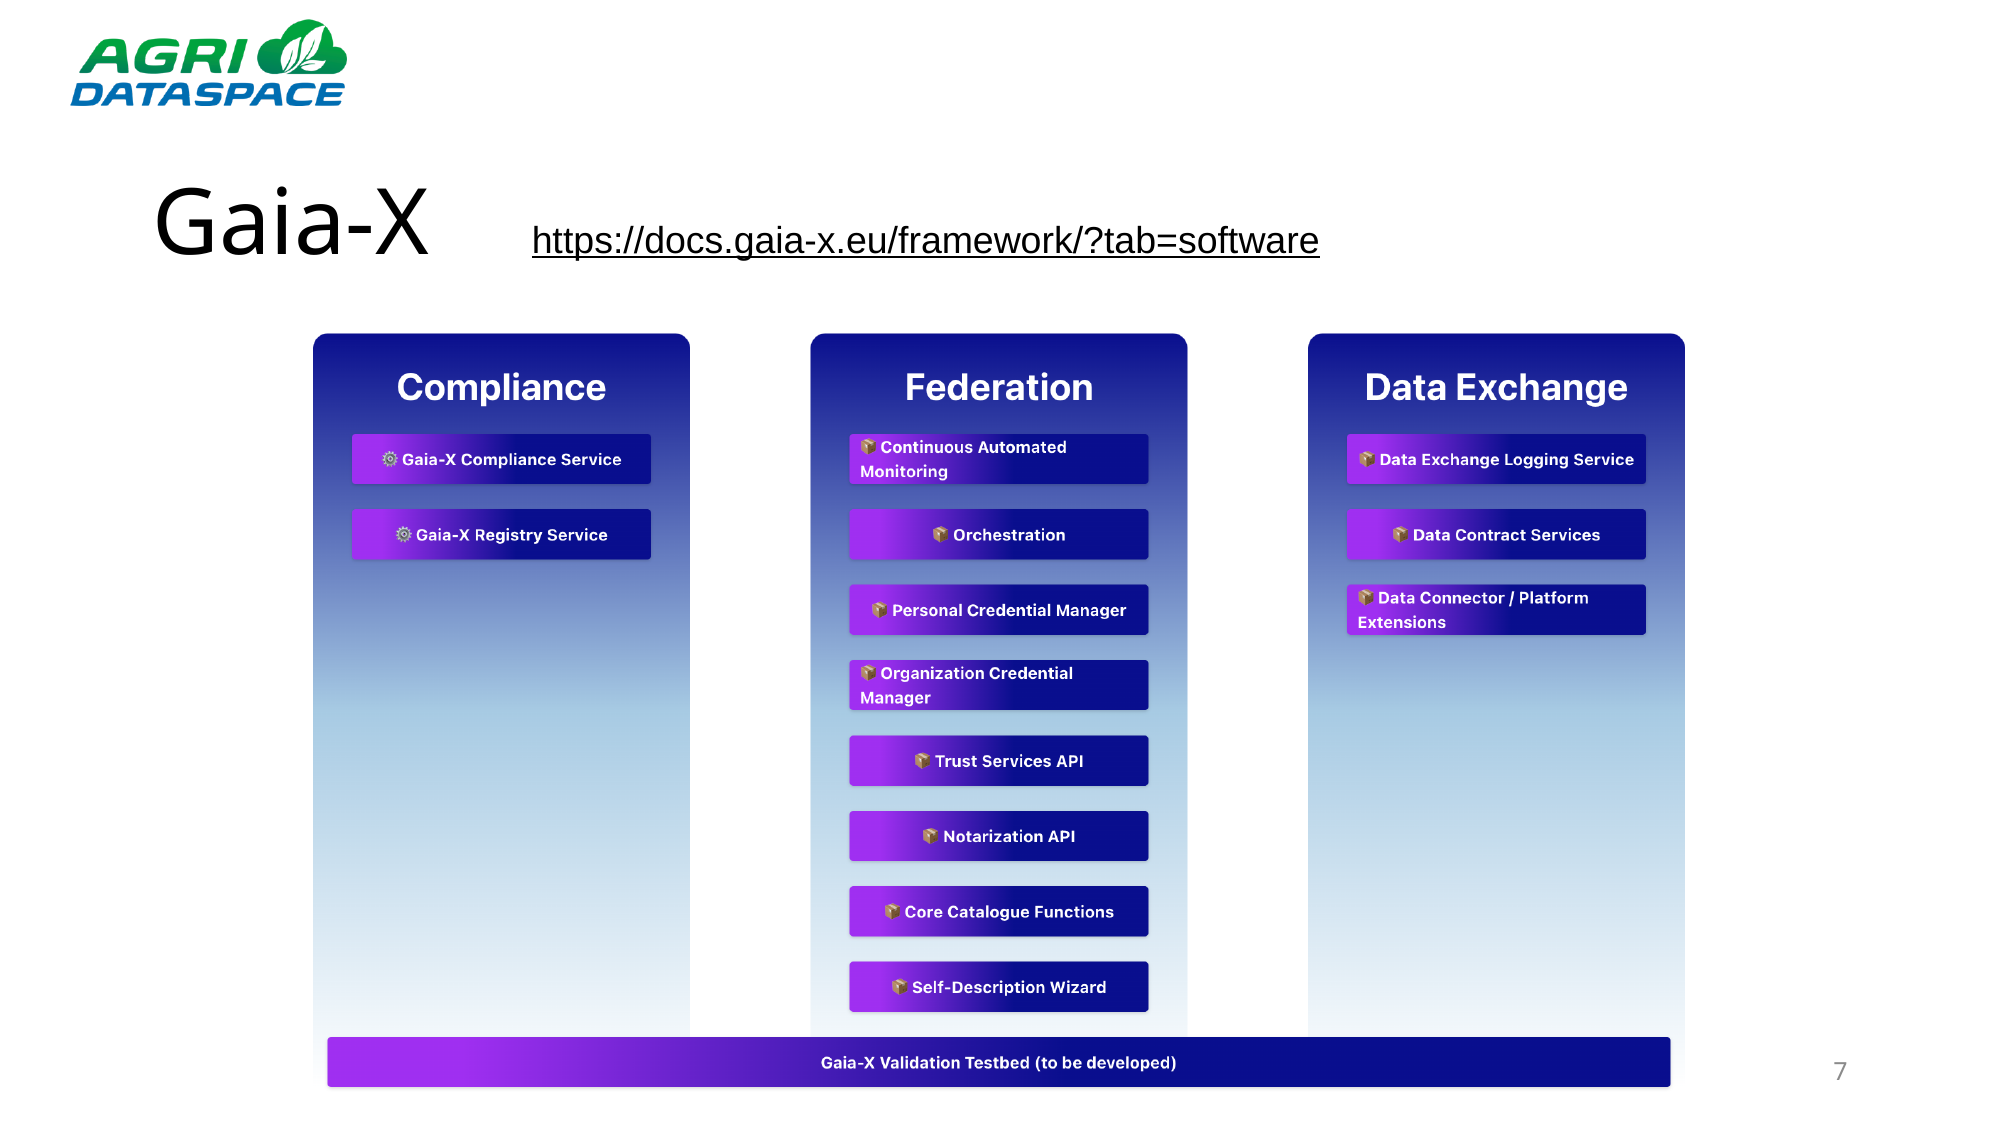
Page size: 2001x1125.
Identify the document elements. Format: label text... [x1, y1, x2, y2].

slide_number 7 [1725, 1042, 1863, 1103]
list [304, 323, 1696, 1102]
picture [70, 19, 347, 106]
text_box https://docs.gaia-x.eu/framework/?tab=software [517, 209, 1524, 269]
title Gaia-X [137, 155, 1863, 295]
